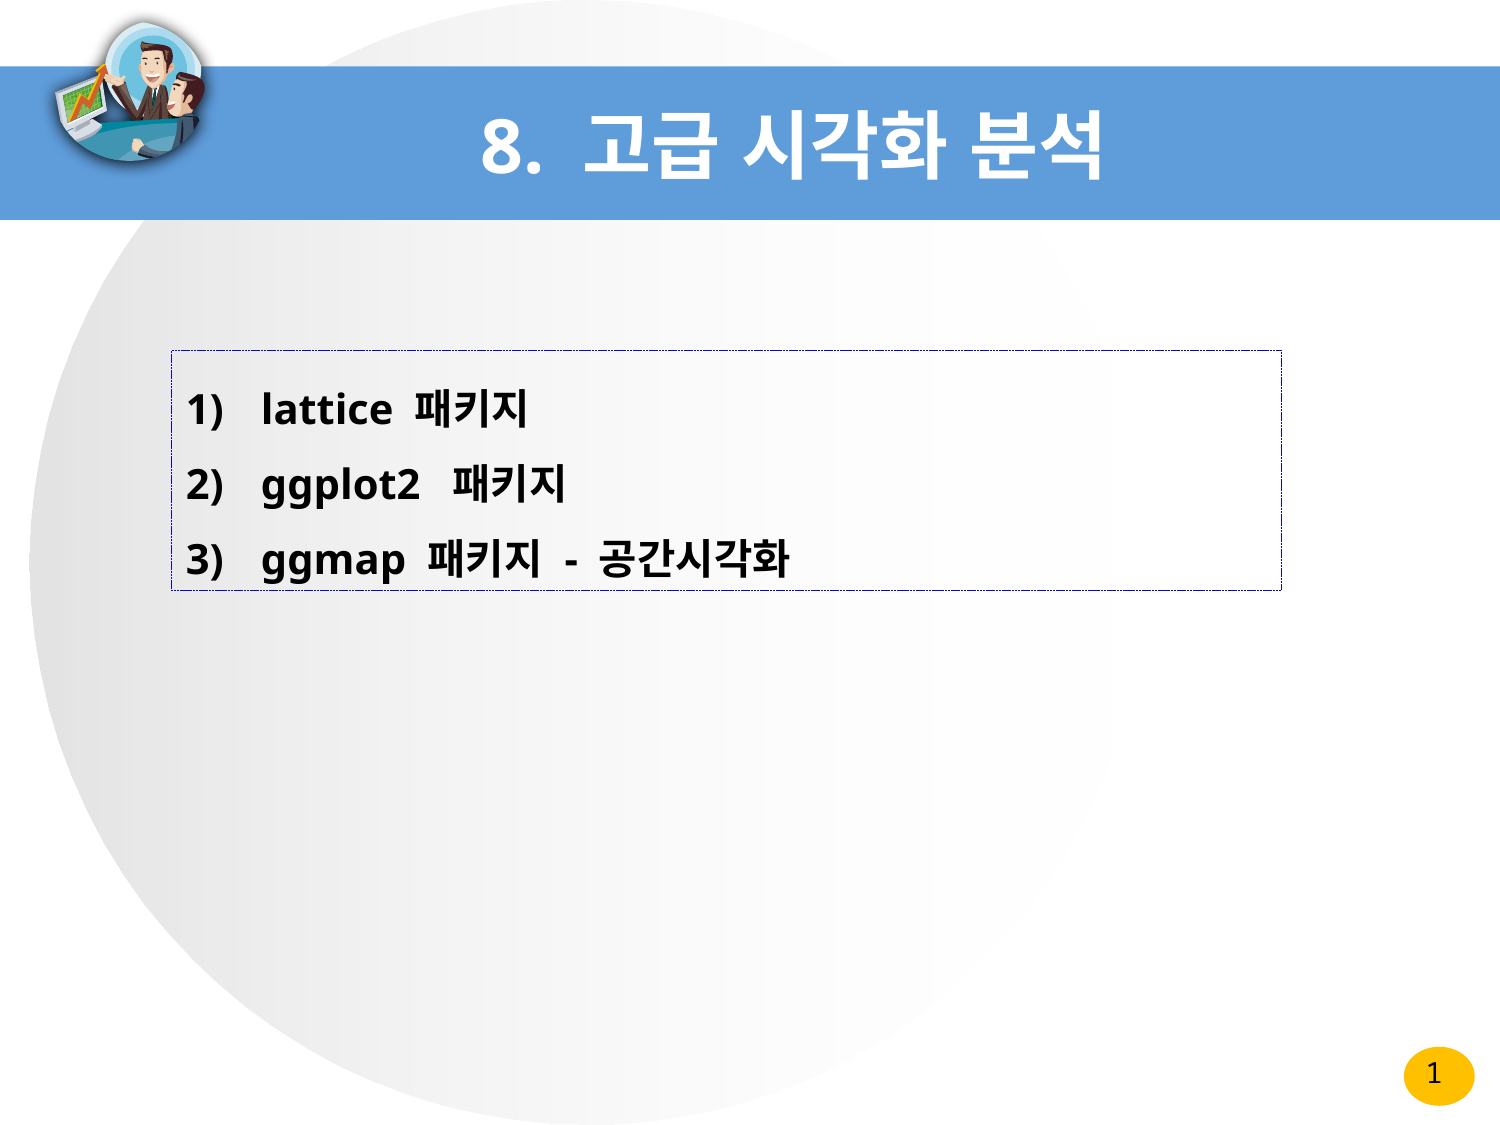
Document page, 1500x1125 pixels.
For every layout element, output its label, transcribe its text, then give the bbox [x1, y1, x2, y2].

text_box [0, 0, 1500, 75]
text_box lattice 패키지 ggplot2 패키지 ggmap 패키지 - 공간시각화 [171, 350, 1282, 591]
slide_number 1 [1368, 1046, 1500, 1090]
title 8. 고급 시각화 분석 [88, 87, 1500, 200]
